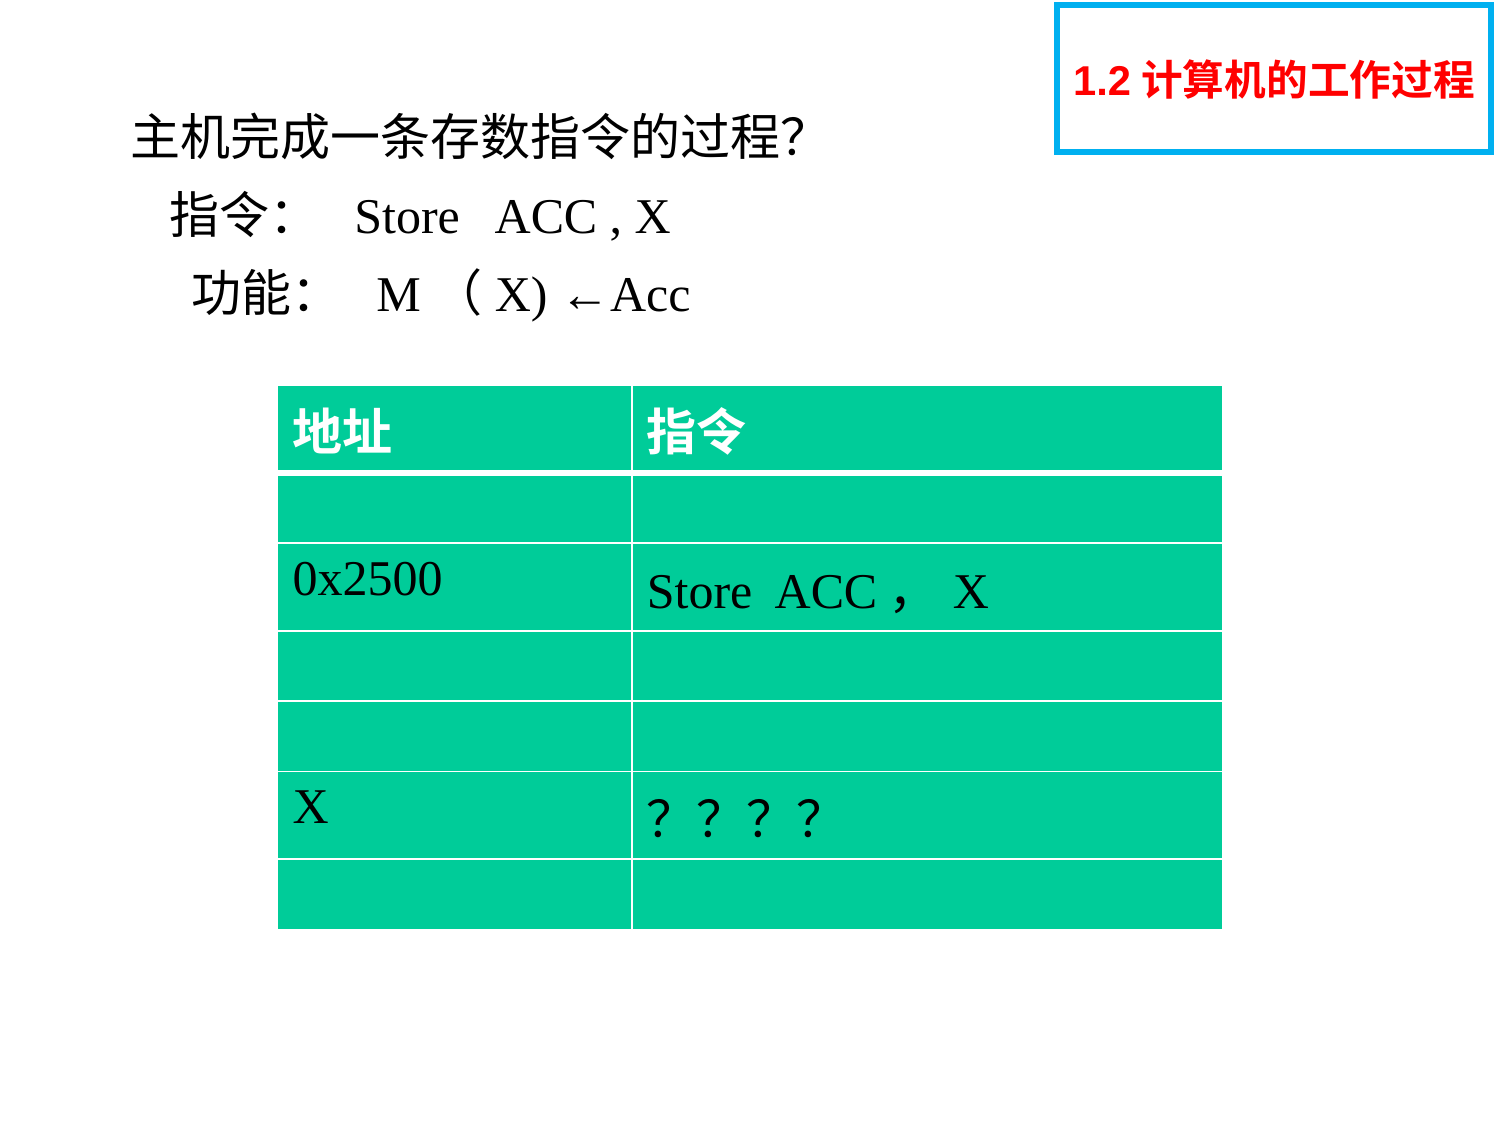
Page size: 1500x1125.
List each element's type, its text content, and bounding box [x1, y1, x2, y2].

table_cell [278, 476, 631, 542]
table_cell [278, 702, 631, 771]
table_header 指令 [633, 386, 1222, 470]
table_cell [633, 476, 1222, 542]
table_cell [633, 632, 1222, 700]
table_cell ？？？？ [633, 772, 1222, 858]
table_cell Store ACC，X [633, 544, 1222, 630]
text_box 1.2计算机的工作过程 [1057, 5, 1492, 152]
table_cell [633, 702, 1222, 771]
title 主机完成一条存数指令的过程？ 指令： Store ACC , X 功能： M（X) ←Acc [64, 79, 1397, 873]
table_cell X [278, 772, 631, 858]
table_cell 0x2500 [278, 544, 631, 630]
table_header 地址 [278, 386, 631, 470]
table_cell [633, 860, 1222, 929]
table_cell [278, 632, 631, 700]
table_cell [278, 860, 631, 929]
